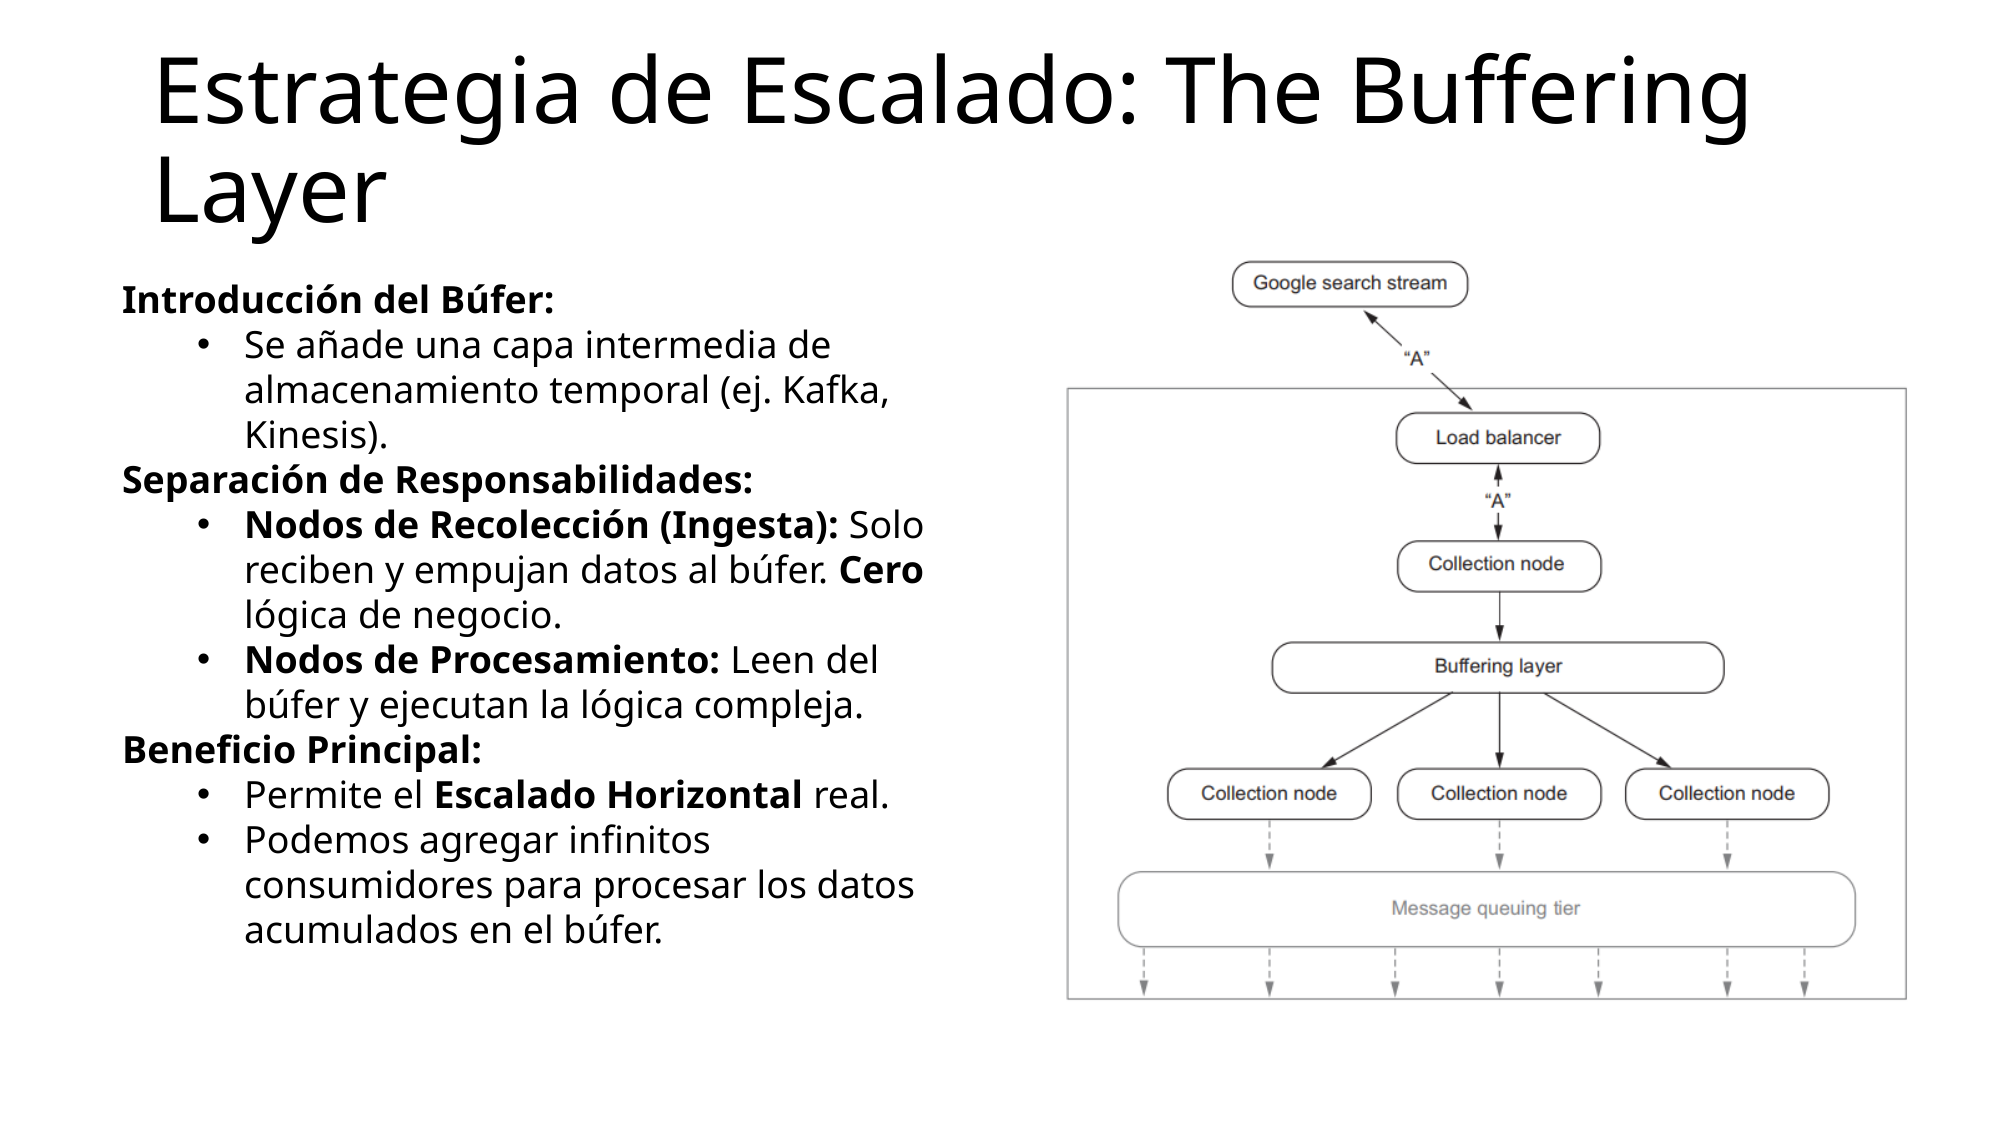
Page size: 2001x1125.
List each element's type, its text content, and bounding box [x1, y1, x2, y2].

text_box Introducción del Búfer: Se añade una capa intermedia de almacenamiento temporal (ej. Kafka, Kinesis). Separación de Responsabilidades: Nodos de Recolección (Ingesta): Solo reciben y empujan datos al búfer. Cero lógica de negocio. Nodos de Procesamiento: Leen del búfer y ejecutan la lógica compleja. Beneficio Principal: Permite el Escalado Horizontal real. Podemos agregar infinitos consumidores para procesar los datos acumulados en el búfer. [107, 268, 965, 958]
picture [1053, 241, 1918, 1011]
title Estrategia de Escalado: The Buffering Layer [137, 34, 1863, 252]
